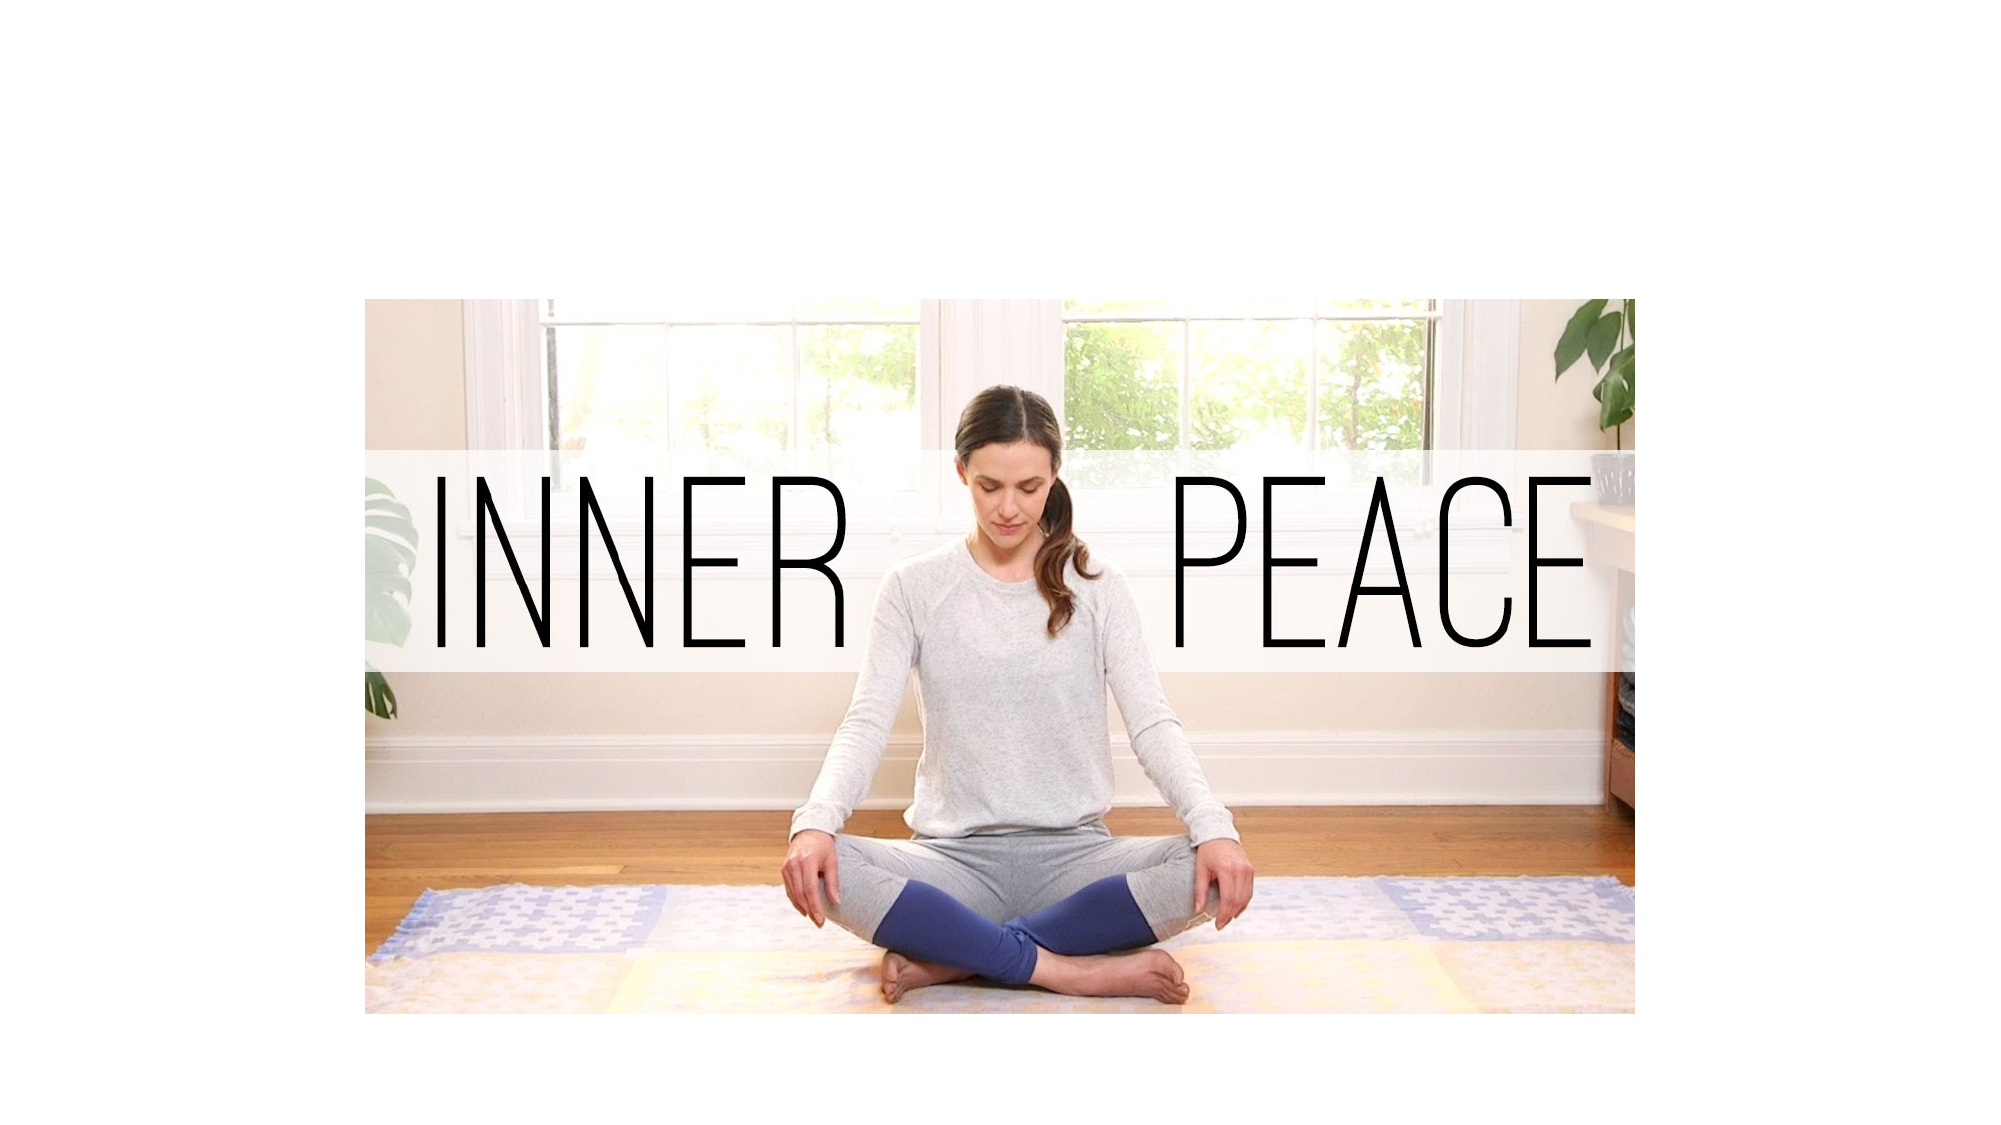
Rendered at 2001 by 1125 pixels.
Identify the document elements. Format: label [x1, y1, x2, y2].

list [365, 299, 1635, 1014]
